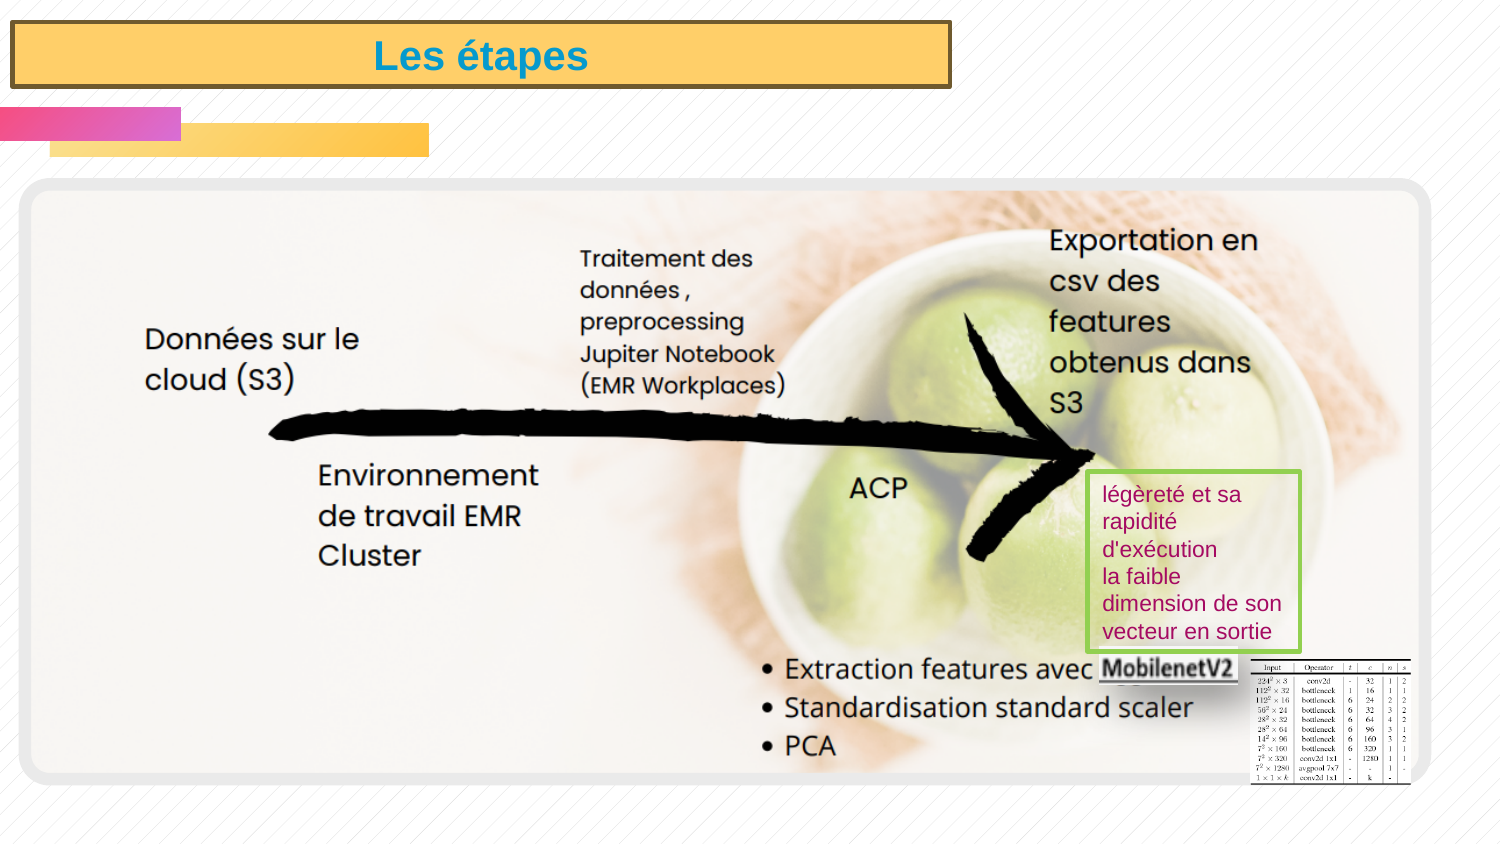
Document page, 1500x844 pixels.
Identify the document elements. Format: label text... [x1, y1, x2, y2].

picture [24, 184, 1426, 785]
text_box Les étapes [10, 20, 952, 89]
